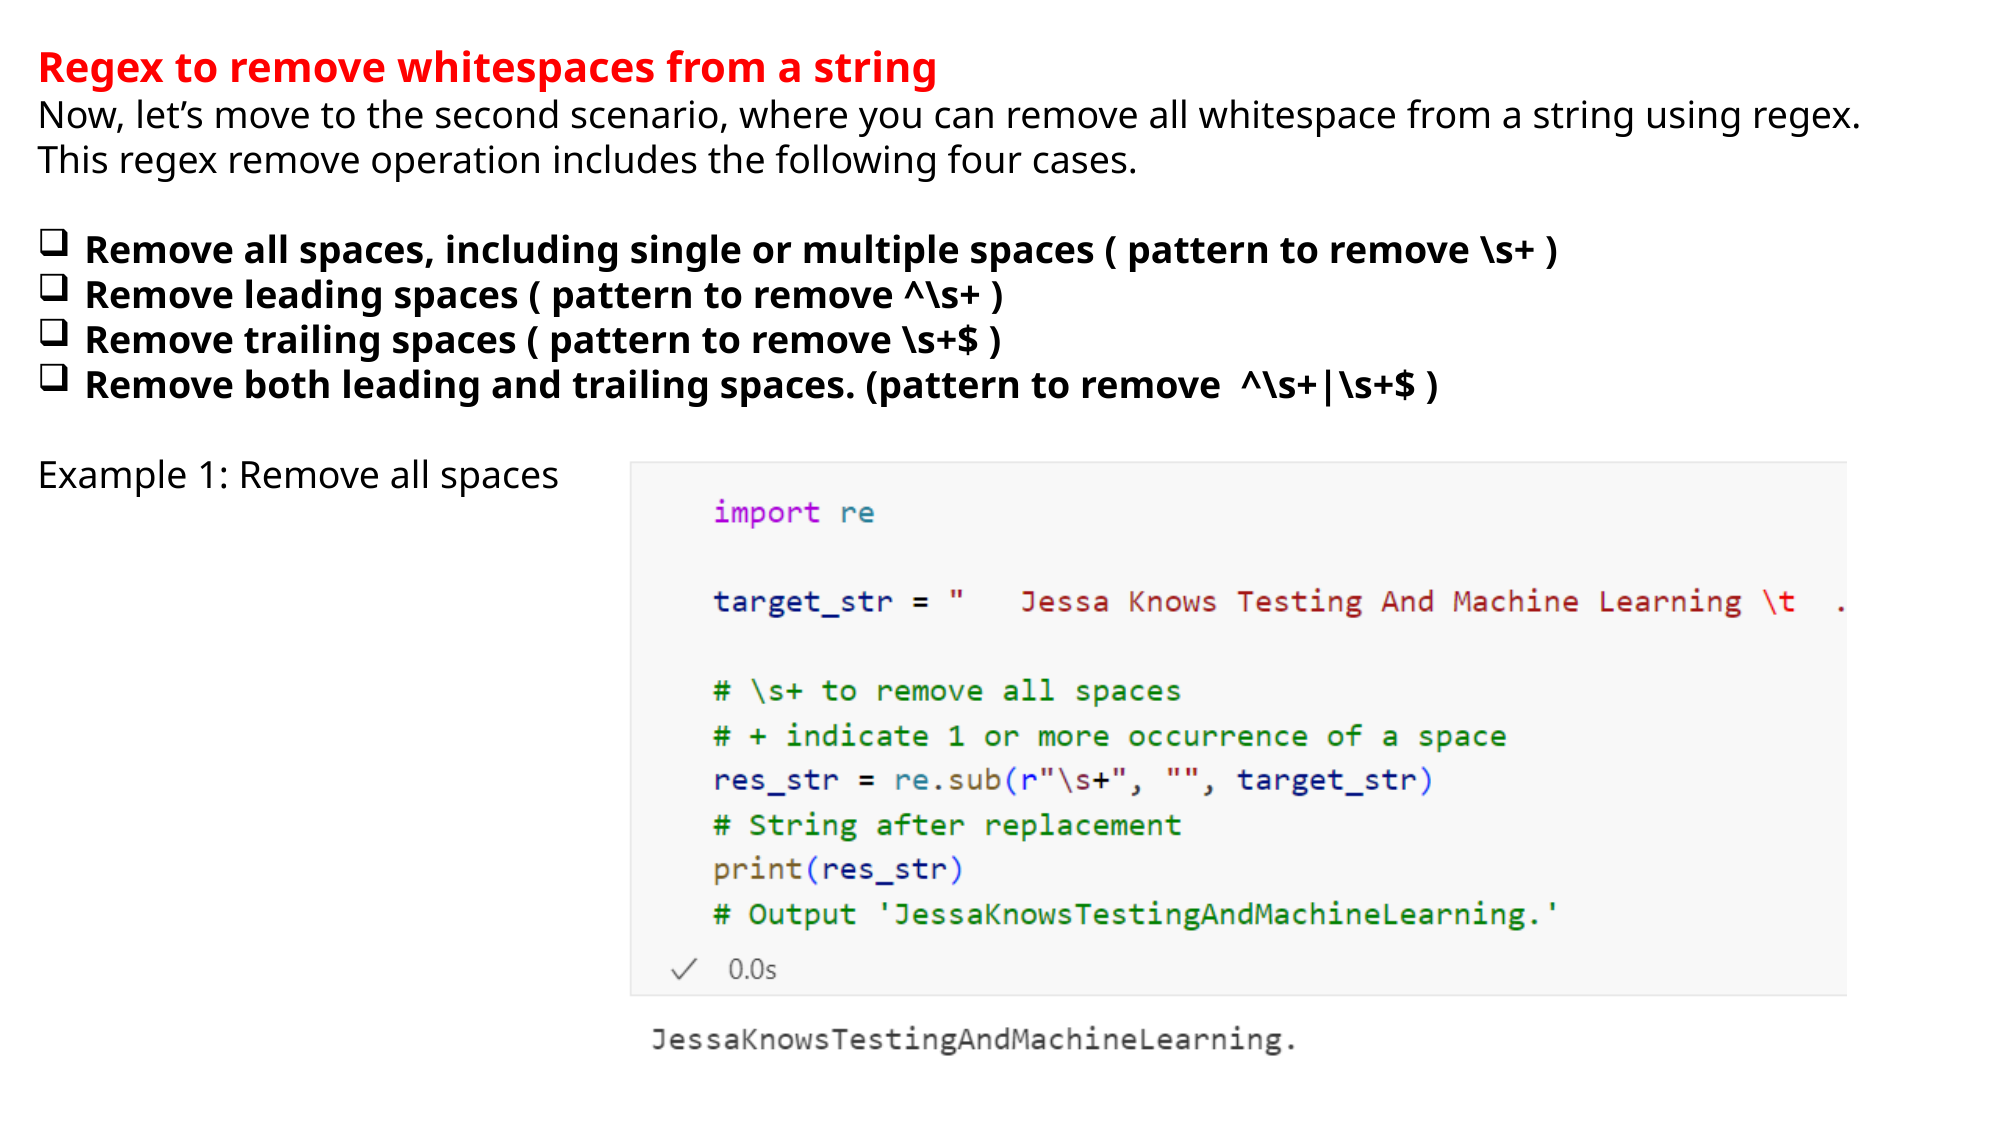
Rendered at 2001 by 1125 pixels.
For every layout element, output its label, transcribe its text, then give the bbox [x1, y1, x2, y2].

text_box Regex to remove whitespaces from a string Now, let’s move to the second scenario, where you can remove all whitespace from a string using regex. This regex remove operation includes the following four cases. Remove all spaces, including single or multiple spaces ( pattern to remove \s+ ) Remove leading spaces ( pattern to remove ^\s+ ) Remove trailing spaces ( pattern to remove \s+$ ) Remove both leading and trailing spaces. (pattern to remove ^\s+|\s+$ ) Example 1: Remove all spaces [22, 33, 1959, 503]
picture [624, 456, 1848, 1099]
